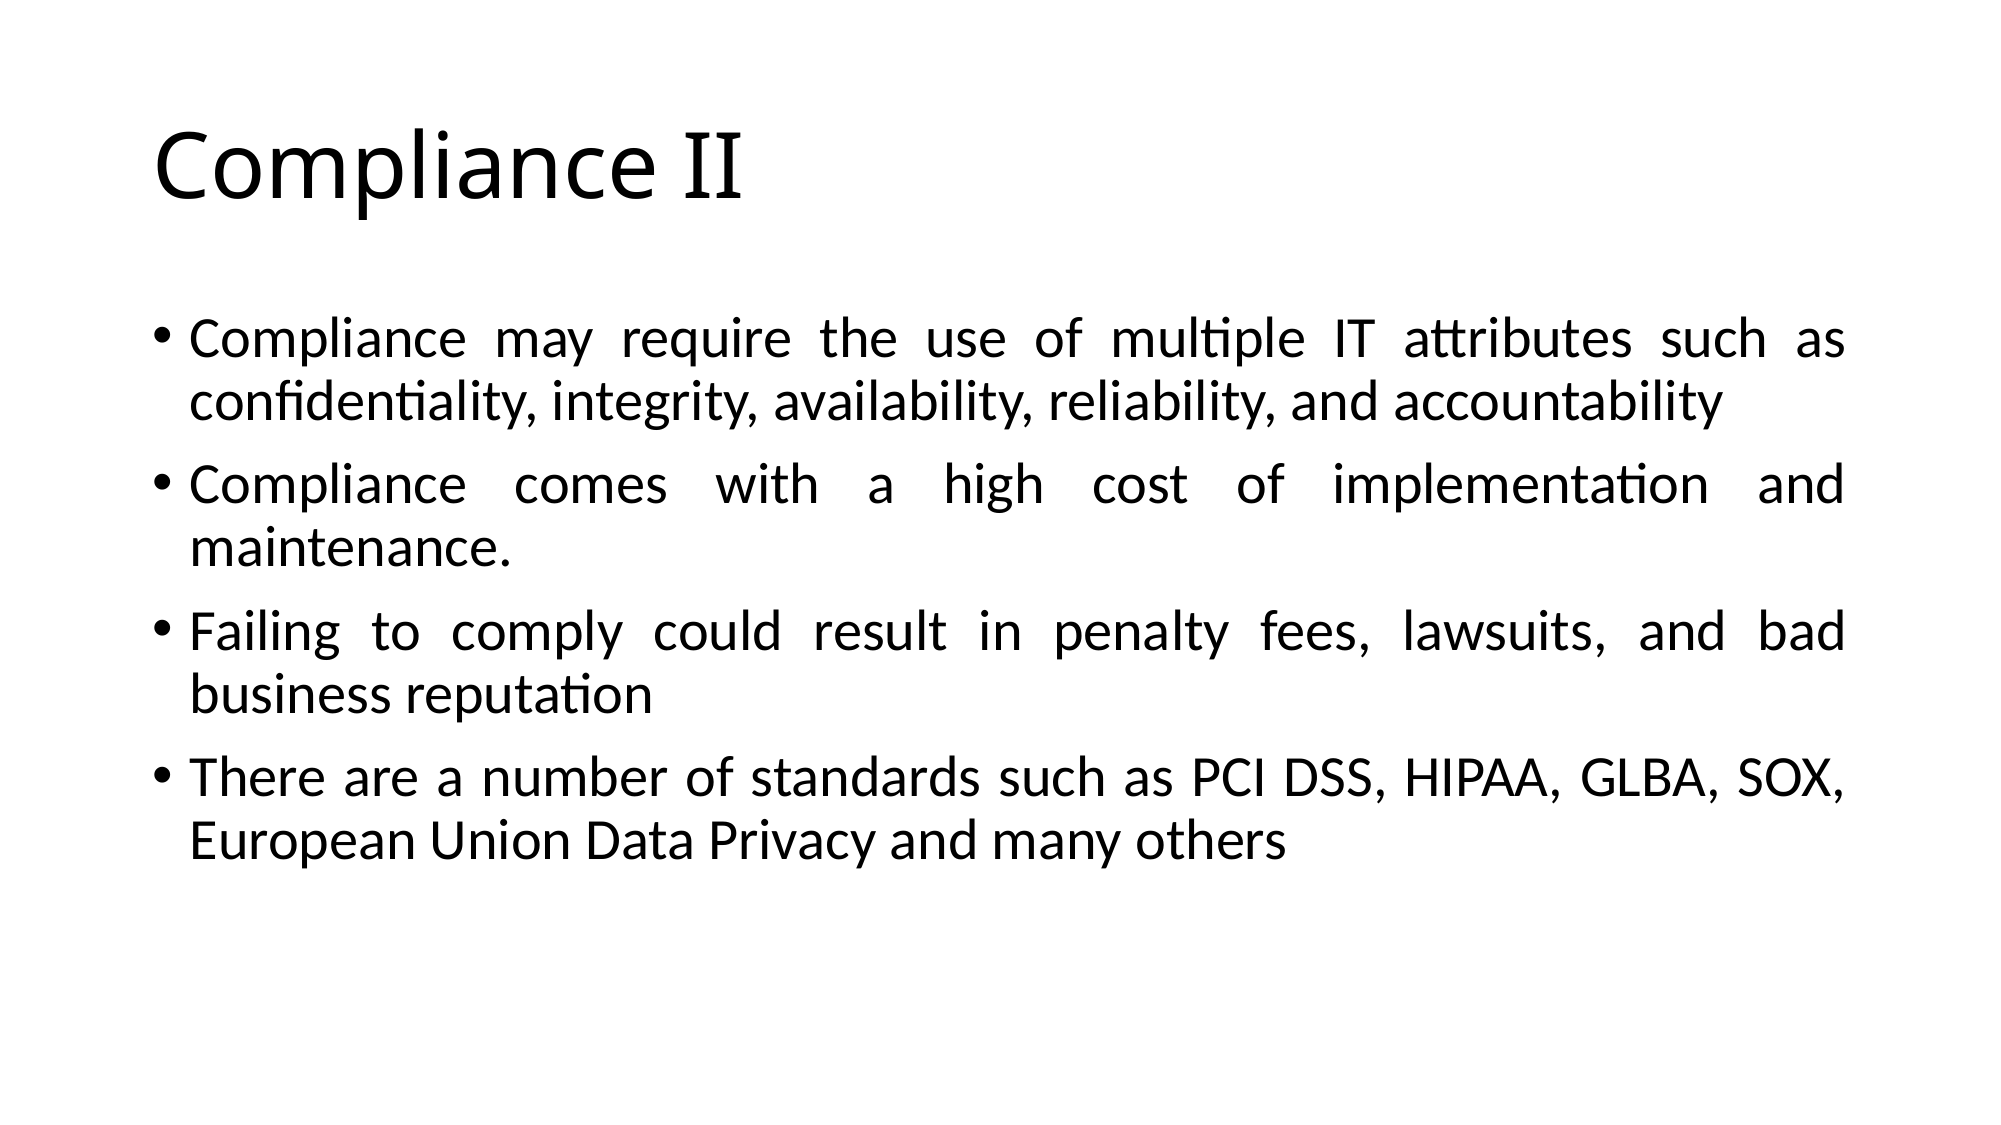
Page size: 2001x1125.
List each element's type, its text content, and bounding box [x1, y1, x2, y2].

list Compliance may require the use of multiple IT attributes such as confidentiality, integrity, availability, reliability, and accountability Compliance comes with a high cost of implementation and maintenance. Failing to comply could result in penalty fees, lawsuits, and bad business reputation There are a number of standards such as PCI DSS, HIPAA, GLBA, SOX, European Union Data Privacy and many others [137, 299, 1863, 1014]
title Compliance II [137, 59, 1863, 278]
